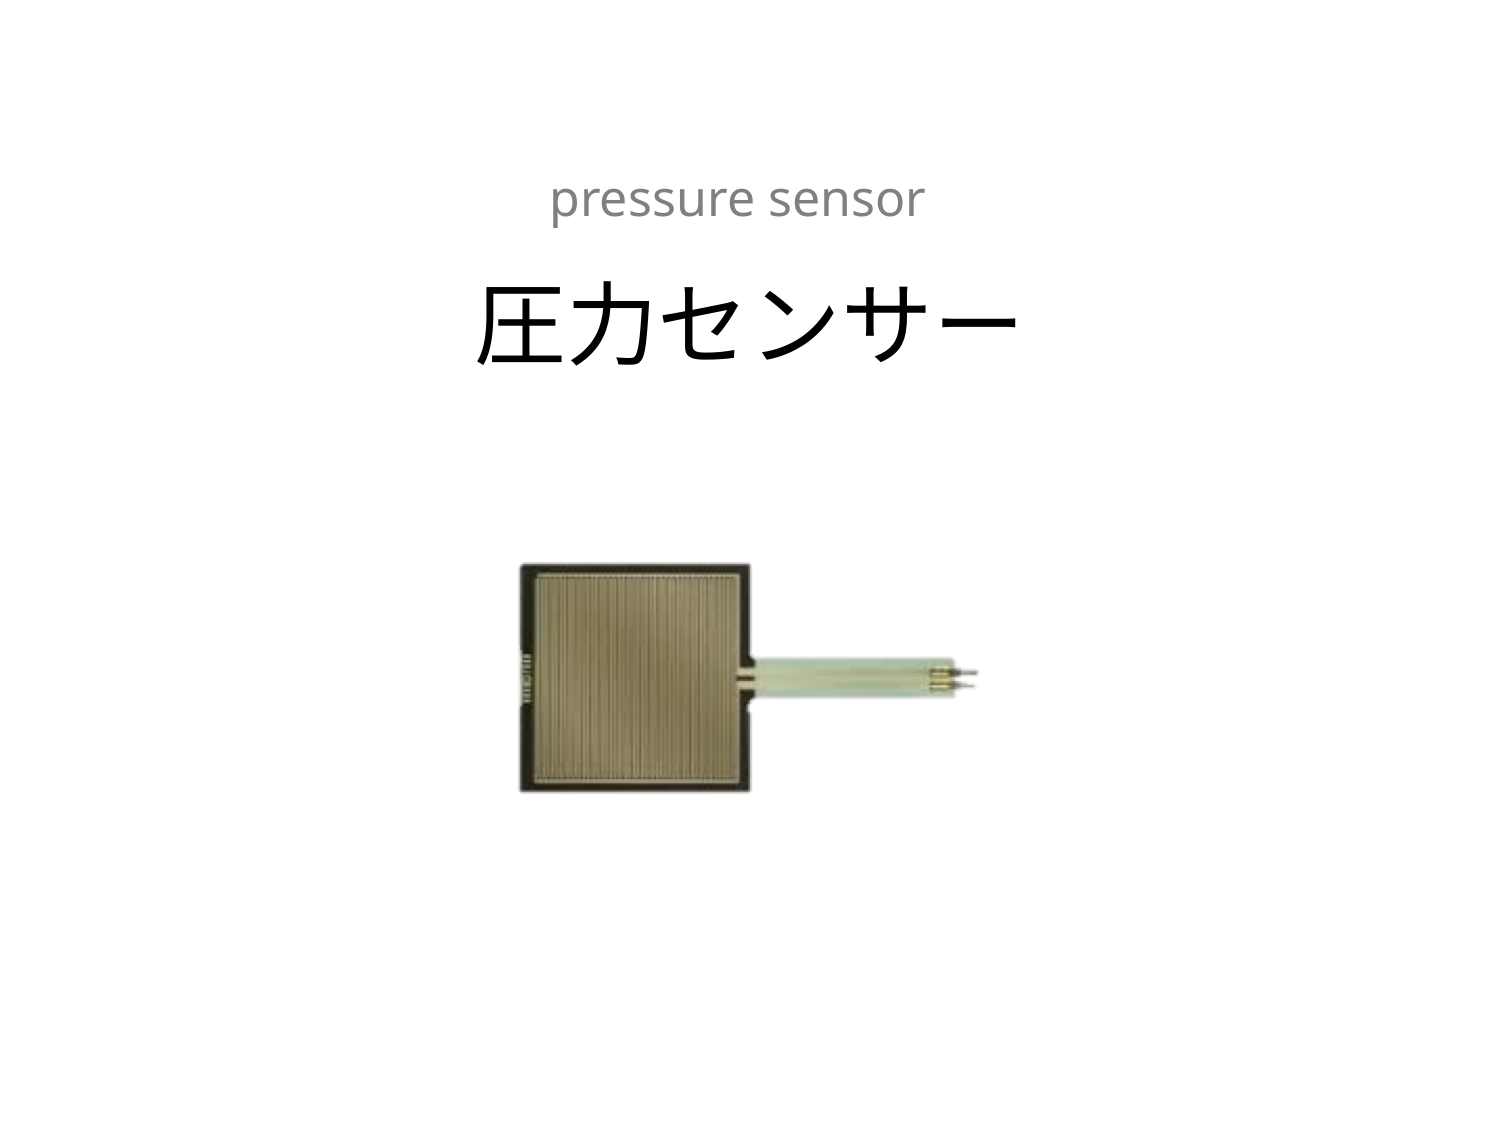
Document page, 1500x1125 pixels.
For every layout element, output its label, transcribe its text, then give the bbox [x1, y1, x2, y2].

text_box pressure sensor [390, 75, 1086, 317]
text_box 圧力センサー [112, 200, 1388, 442]
picture [516, 512, 984, 847]
